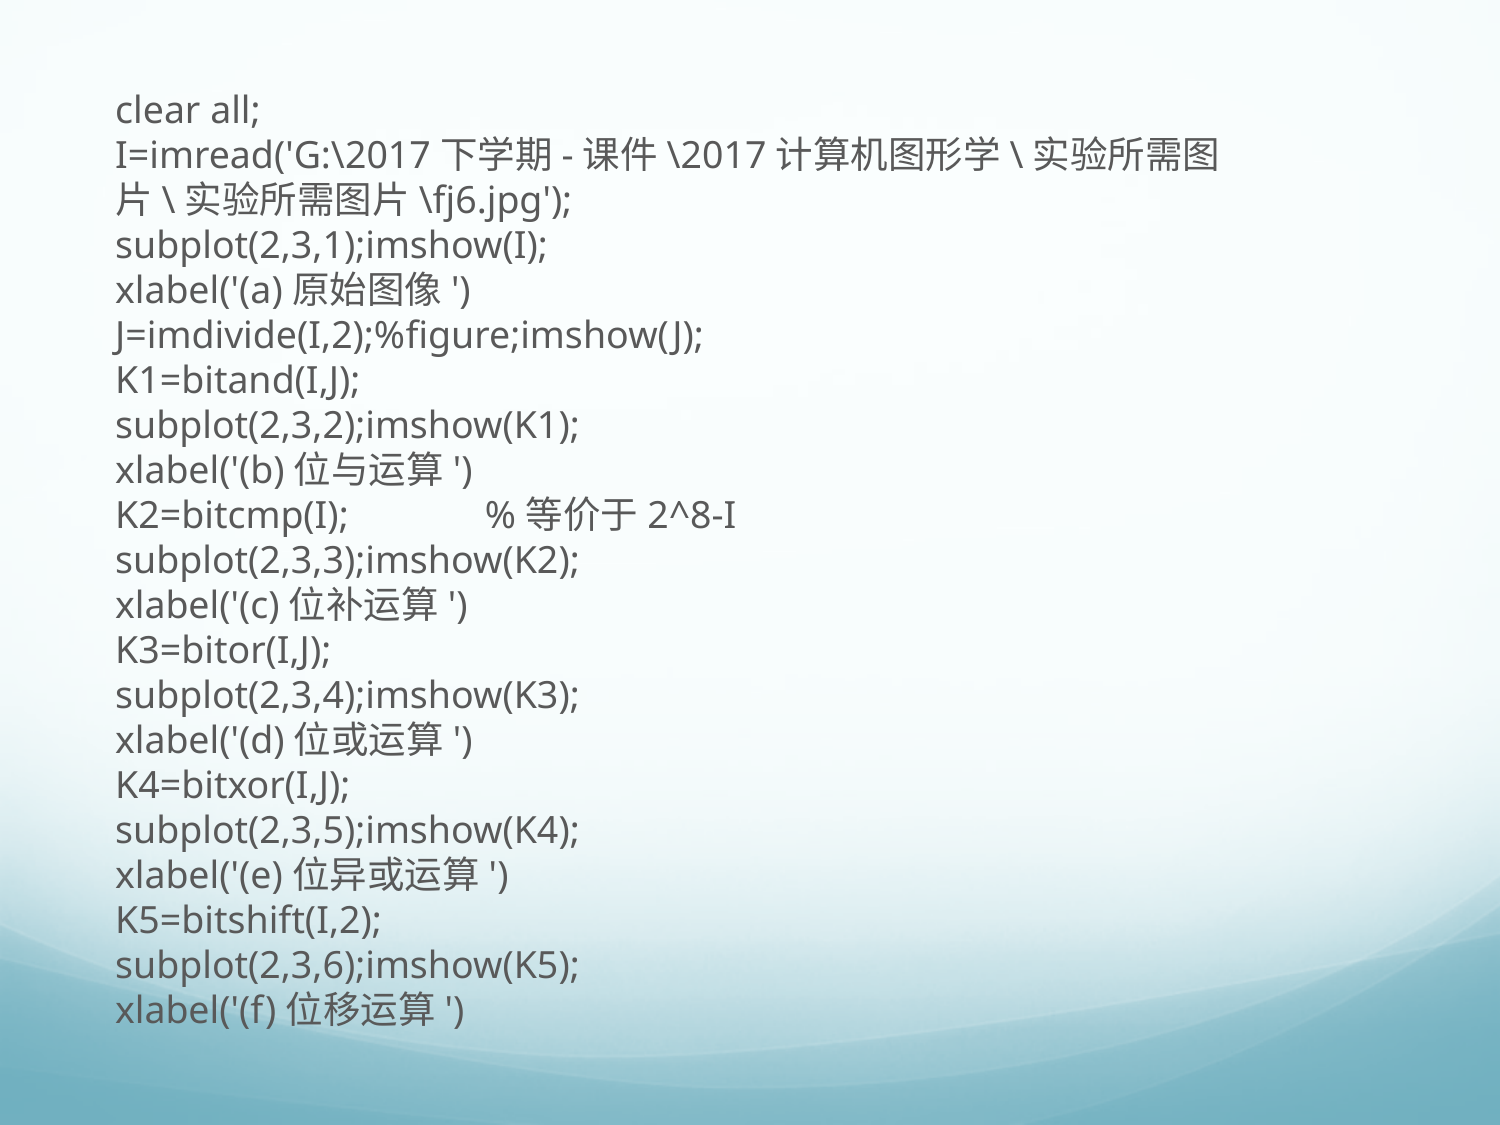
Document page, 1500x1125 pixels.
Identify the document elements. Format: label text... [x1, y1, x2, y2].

list clear all; I=imread('G:\2017下学期-课件\2017计算机图形学\实验所需图片\实验所需图片\fj6.jpg'); subplot(2,3,1);imshow(I); xlabel('(a)原始图像') J=imdivide(I,2);%figure;imshow(J); K1=bitand(I,J); subplot(2,3,2);imshow(K1); xlabel('(b)位与运算') K2=bitcmp(I); %等价于2^8-I subplot(2,3,3);imshow(K2); xlabel('(c)位补运算') K3=bitor(I,J); subplot(2,3,4);imshow(K3); xlabel('(d)位或运算') K4=bitxor(I,J); subplot(2,3,5);imshow(K4); xlabel('(e)位异或运算') K5=bitshift(I,2); subplot(2,3,6);imshow(K5); xlabel('(f)位移运算') [100, 78, 1270, 1038]
